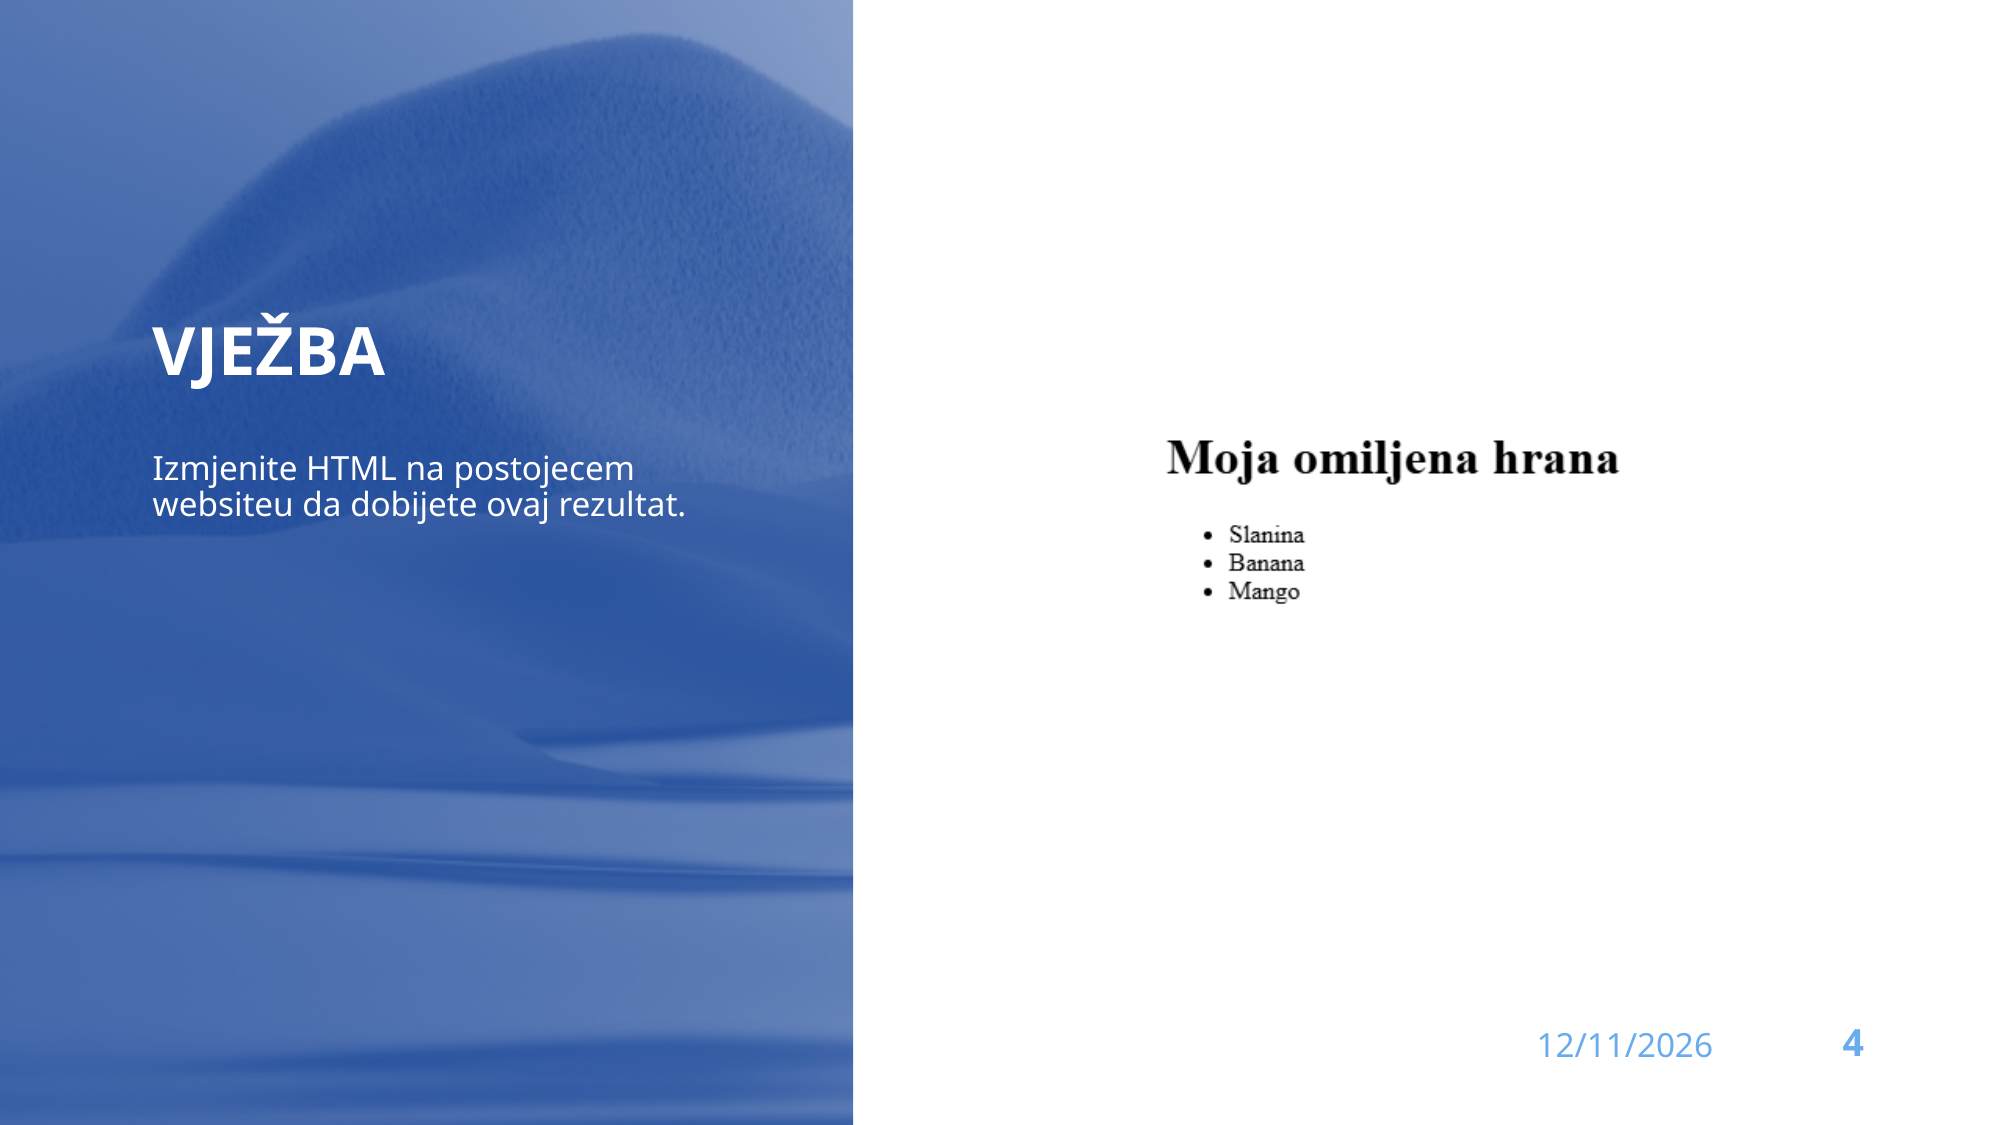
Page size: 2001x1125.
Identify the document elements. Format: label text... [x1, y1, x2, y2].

title VJEžba [137, 161, 783, 398]
picture [0, 0, 854, 1125]
picture [1162, 400, 1646, 626]
list Izmjenite HTML na postojecem websiteu da dobijete ovaj rezultat. [137, 444, 783, 963]
